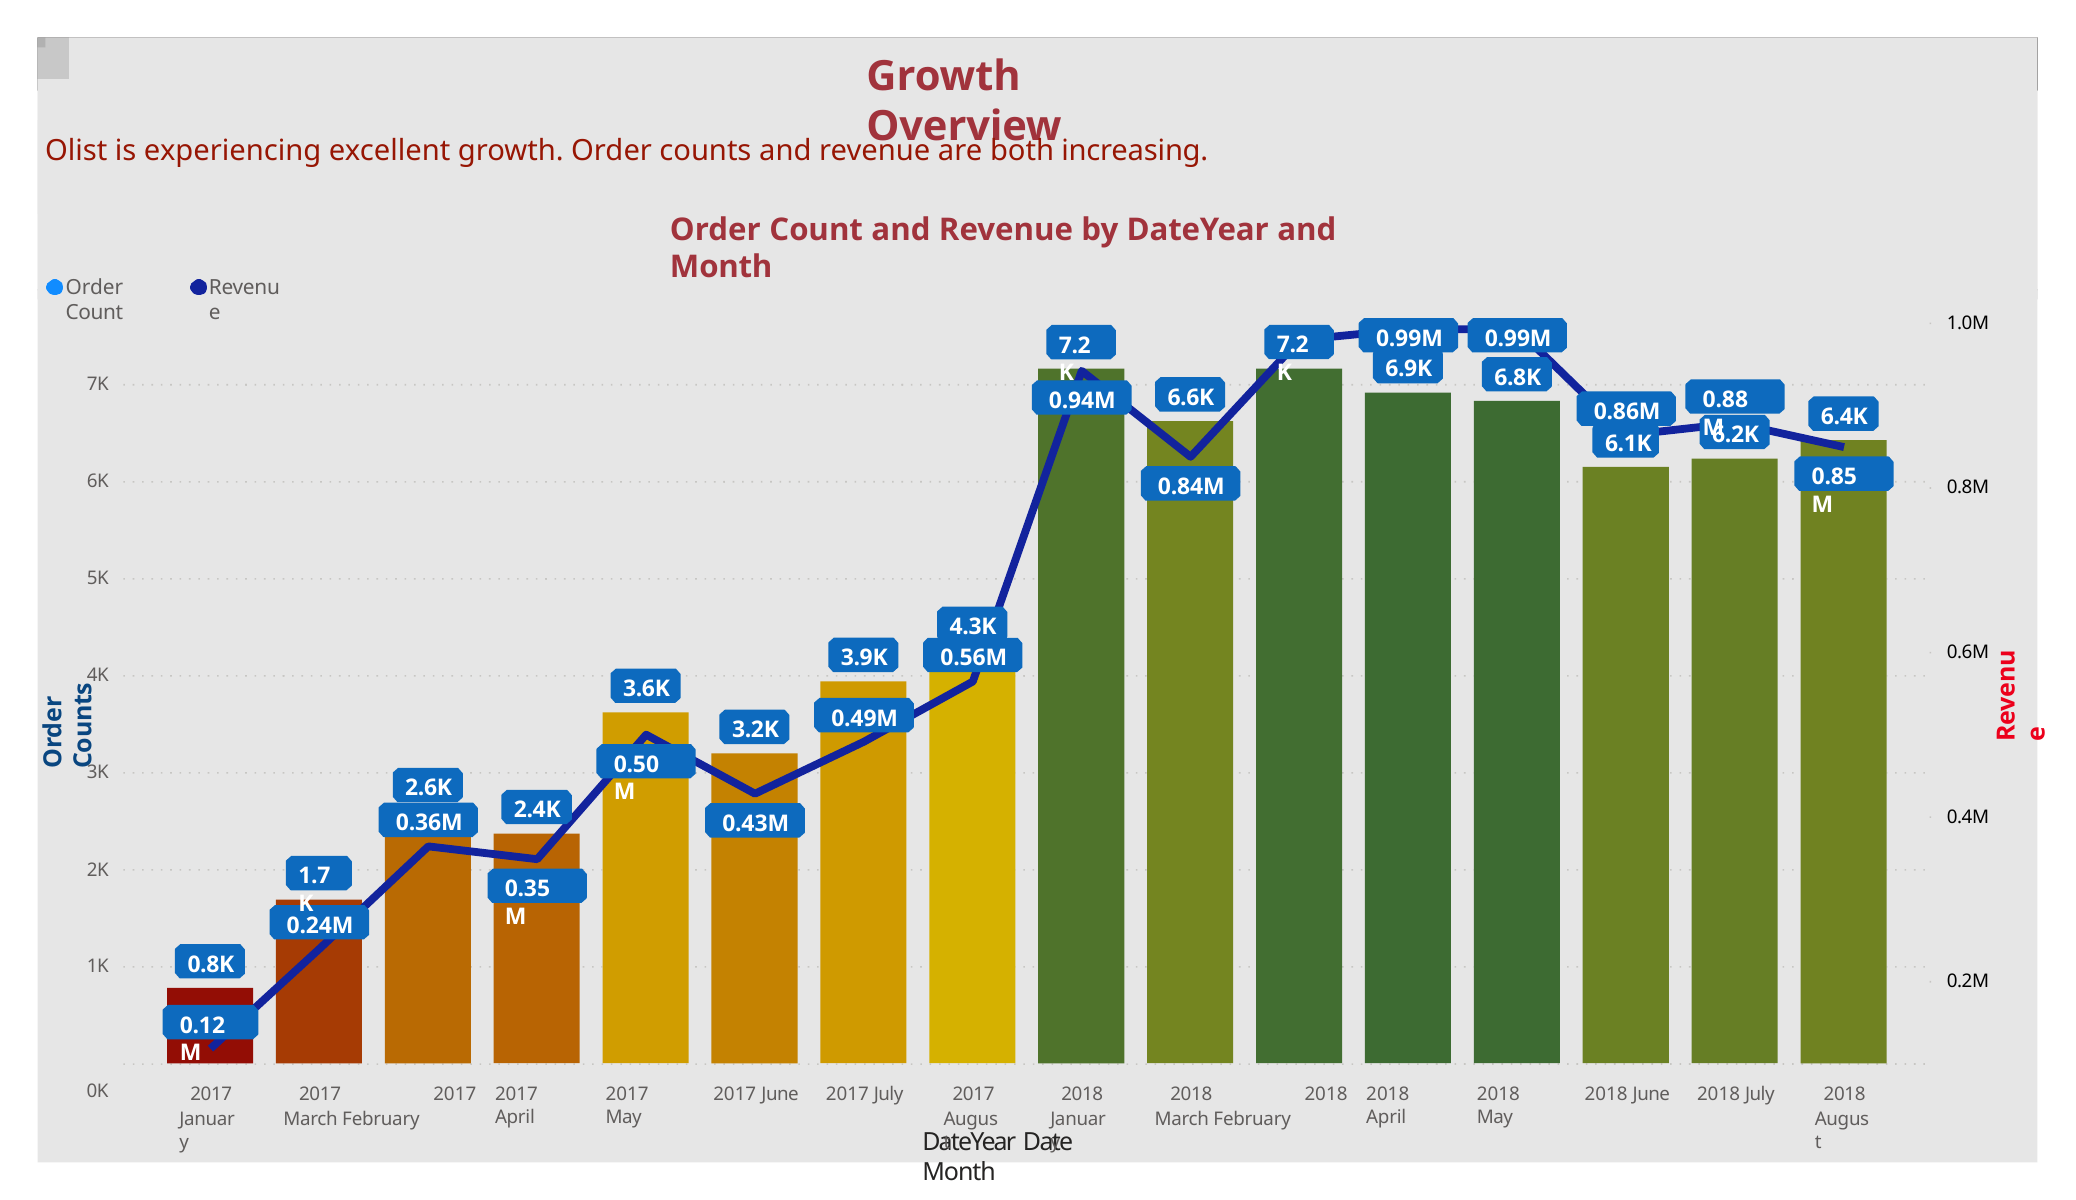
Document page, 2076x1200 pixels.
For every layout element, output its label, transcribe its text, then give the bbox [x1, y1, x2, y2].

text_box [37, 37, 70, 80]
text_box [37, 37, 2038, 1163]
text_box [123, 317, 1932, 1066]
text_box DateYear Date Month [920, 1172, 1135, 1186]
picture [190, 278, 207, 295]
picture [46, 278, 63, 295]
